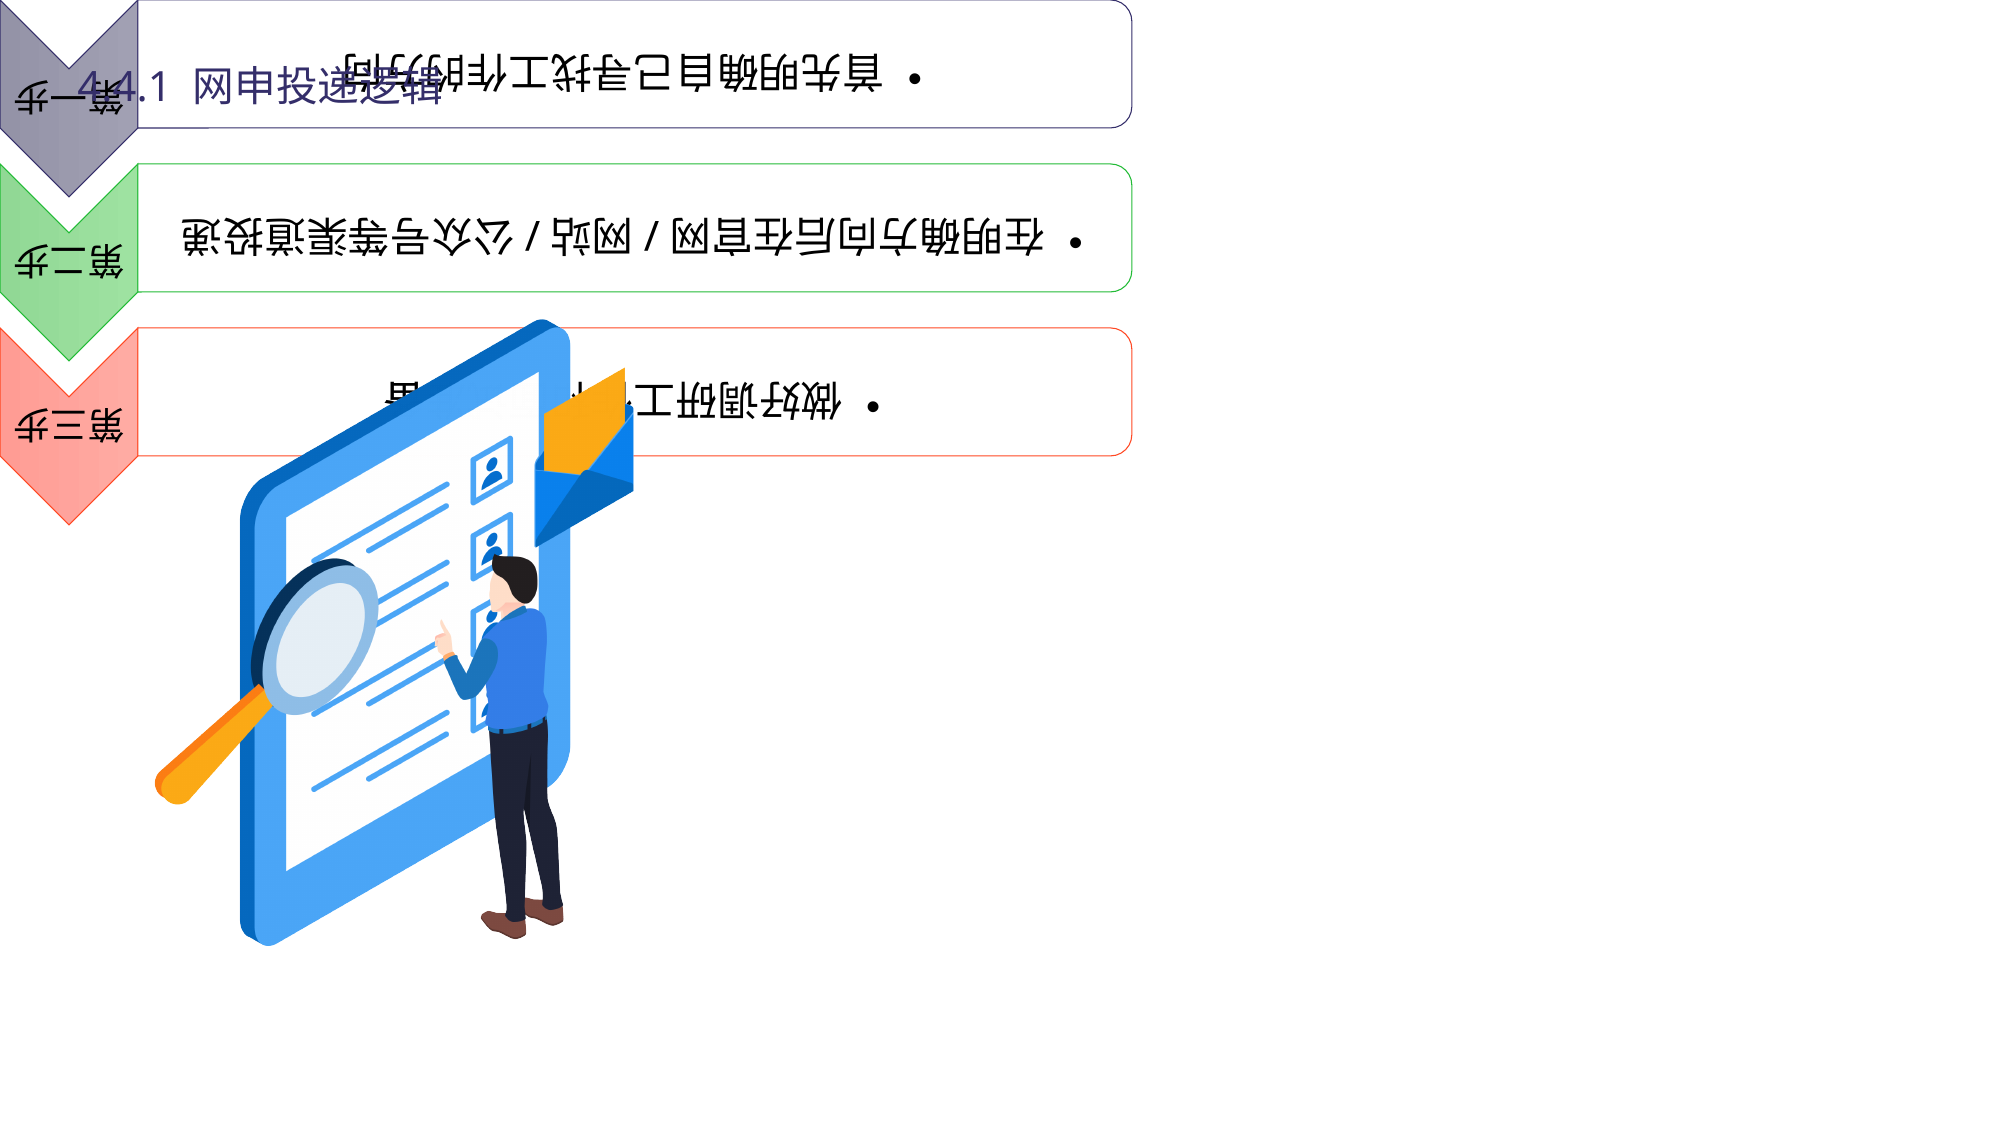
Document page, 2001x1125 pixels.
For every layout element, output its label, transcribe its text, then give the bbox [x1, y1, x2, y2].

text_box 4.4.1 网申投递逻辑 [62, 52, 459, 118]
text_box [759, 370, 1891, 896]
picture [29, 268, 759, 997]
